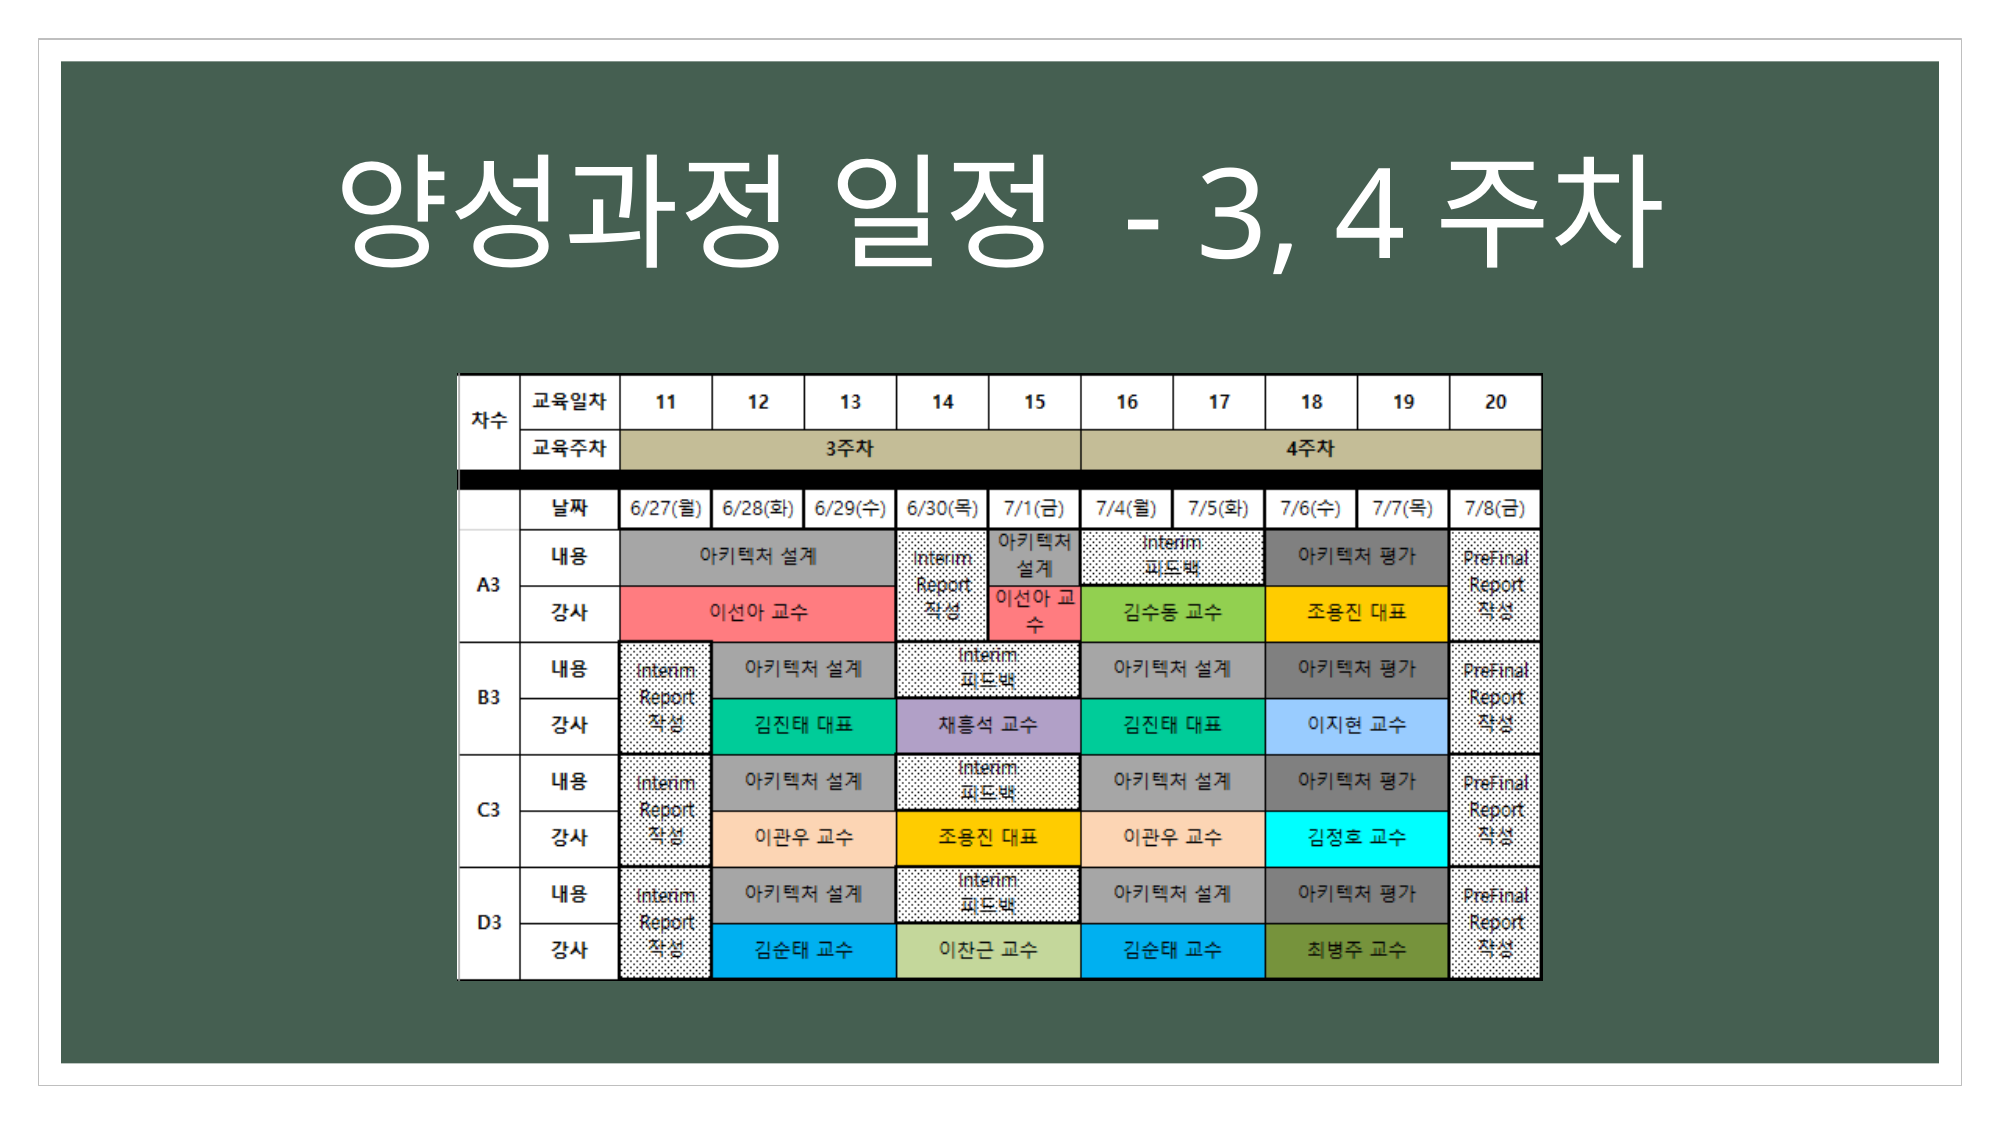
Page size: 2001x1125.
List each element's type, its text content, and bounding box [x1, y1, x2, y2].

picture [457, 373, 1544, 981]
title 양성과정 일정 - 3, 4주차 [174, 105, 1825, 331]
